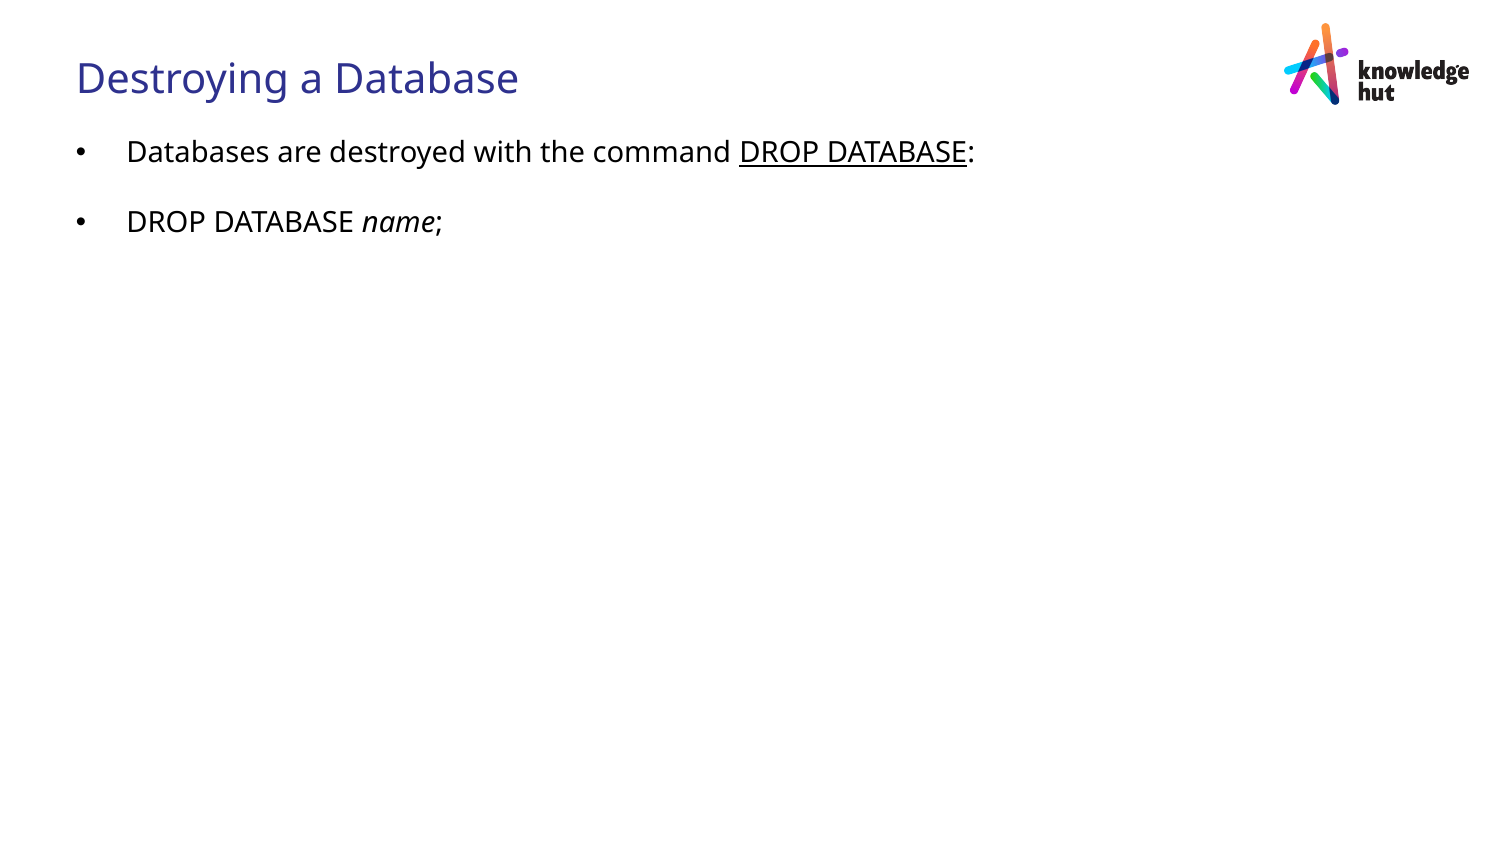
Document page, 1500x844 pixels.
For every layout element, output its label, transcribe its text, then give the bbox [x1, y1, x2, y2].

text_box Destroying a Database [61, 43, 535, 109]
picture [1284, 23, 1469, 105]
text_box Databases are destroyed with the command DROP DATABASE: DROP DATABASE name; [61, 126, 1099, 246]
